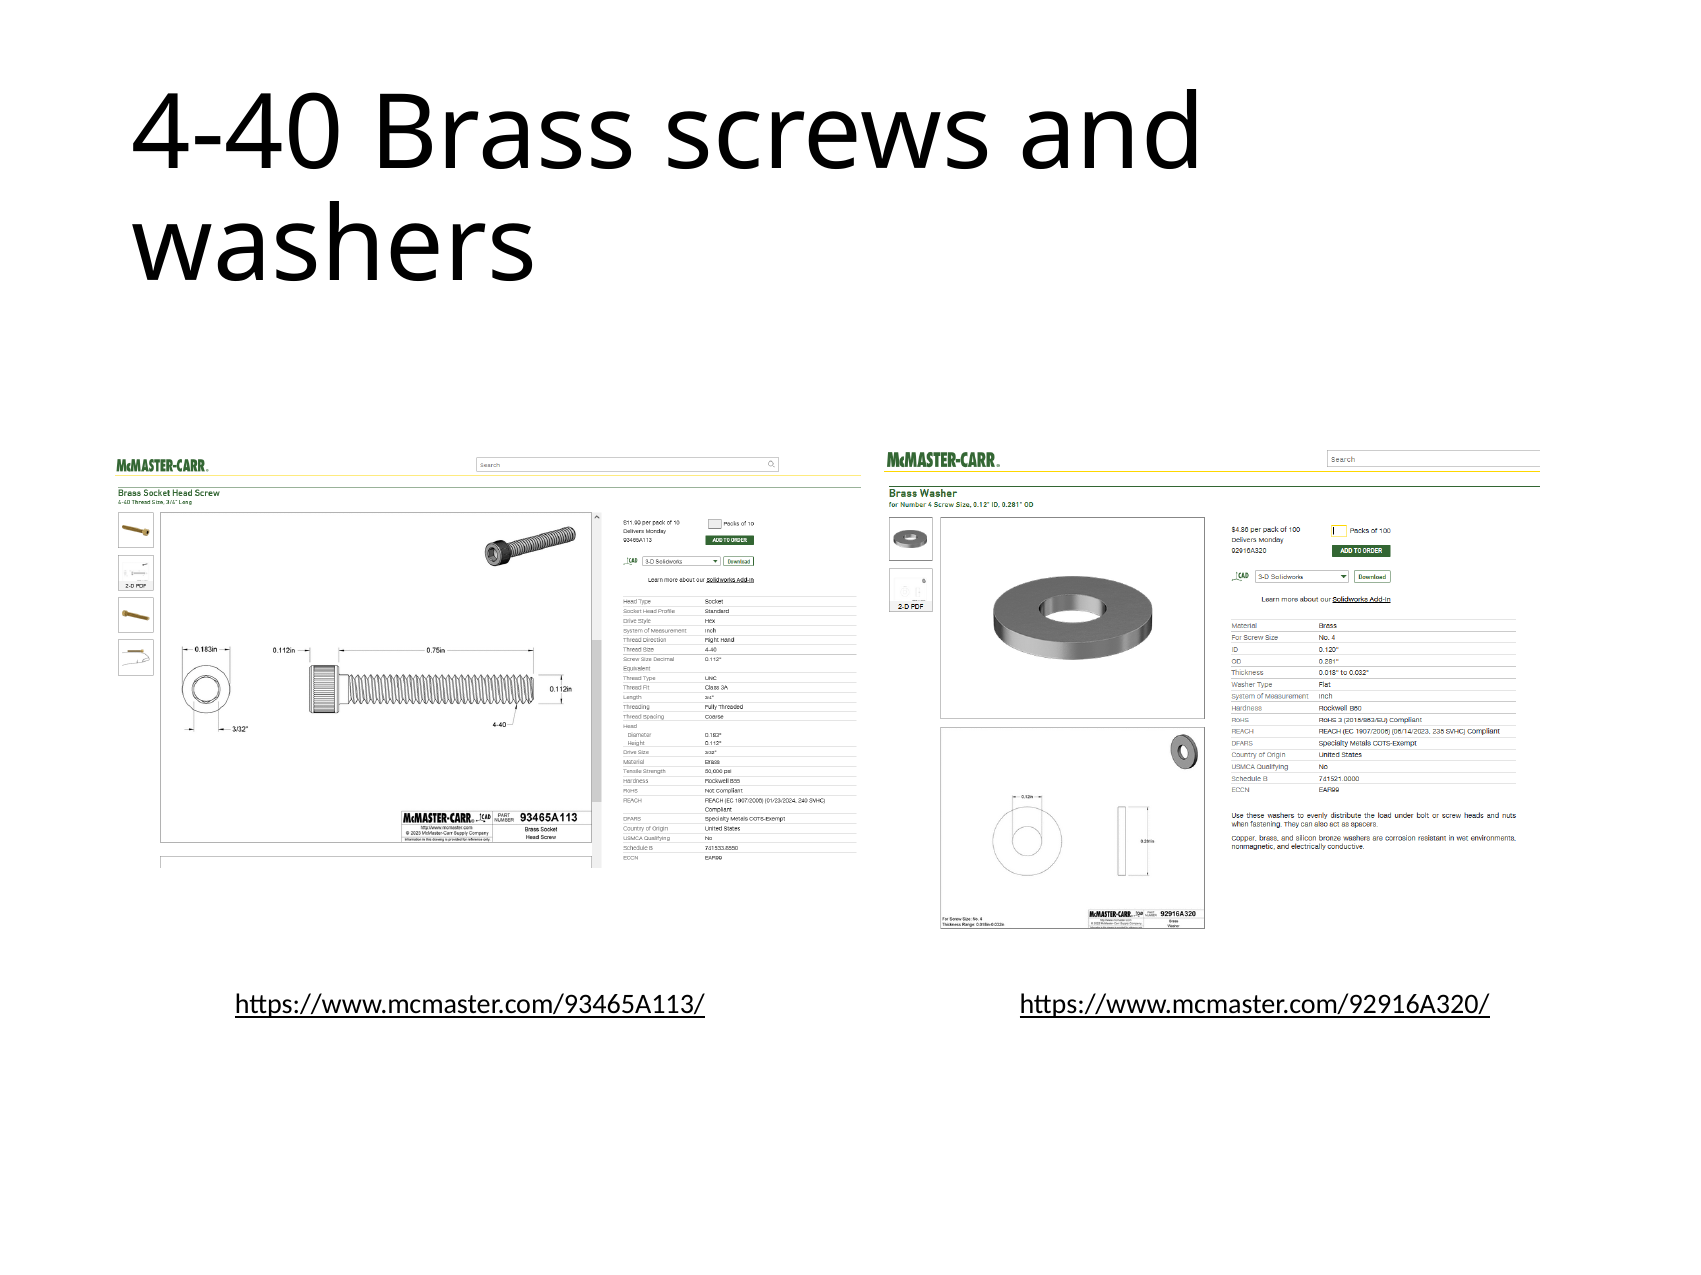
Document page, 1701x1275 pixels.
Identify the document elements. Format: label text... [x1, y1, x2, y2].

text_box https://www.mcmaster.com/93465A113/ [220, 978, 738, 1027]
picture [115, 455, 861, 868]
picture [884, 447, 1540, 935]
title 4-40 Brass screws and washers [116, 67, 1584, 315]
text_box https://www.mcmaster.com/92916A320/ [1004, 978, 1514, 1027]
